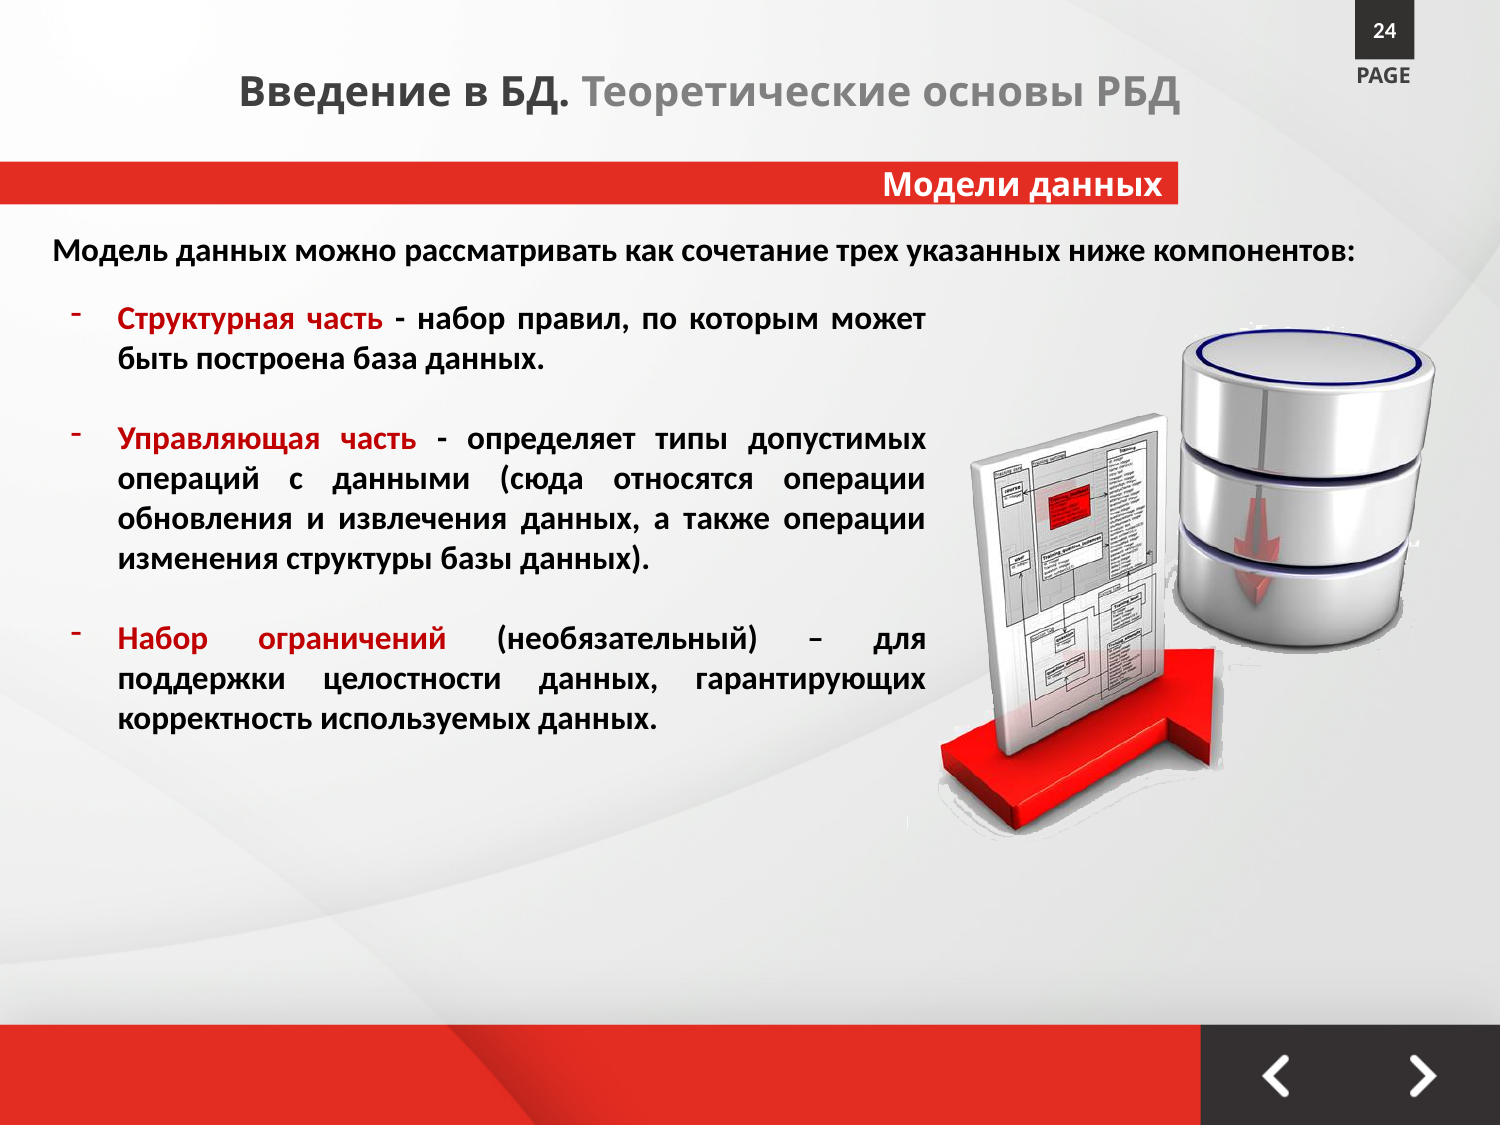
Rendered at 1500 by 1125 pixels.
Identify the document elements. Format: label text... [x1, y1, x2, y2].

text_box Введение в БД. Теоретические основы РБД [22, 57, 1196, 123]
subtitle Модели данных [0, 161, 1179, 205]
text_box PAGE [1341, 54, 1426, 96]
text_box Структурная часть - набор правил, по которым может быть построена база данных. Управляющая часть - определяет типы допустимых операций с данными (сюда относятся операции обновления и извлечения данных, а также операции изменения структуры базы данных). Набор ограничений (необязательный) – для поддержки целостности данных, гарантирующих корректность используемых данных. [55, 289, 942, 744]
text_box 24 [1353, 0, 1417, 61]
picture [0, 0, 1500, 1125]
text_box Модель данных можно рассматривать как сочетание трех указанных ниже компонентов: [37, 221, 1448, 356]
